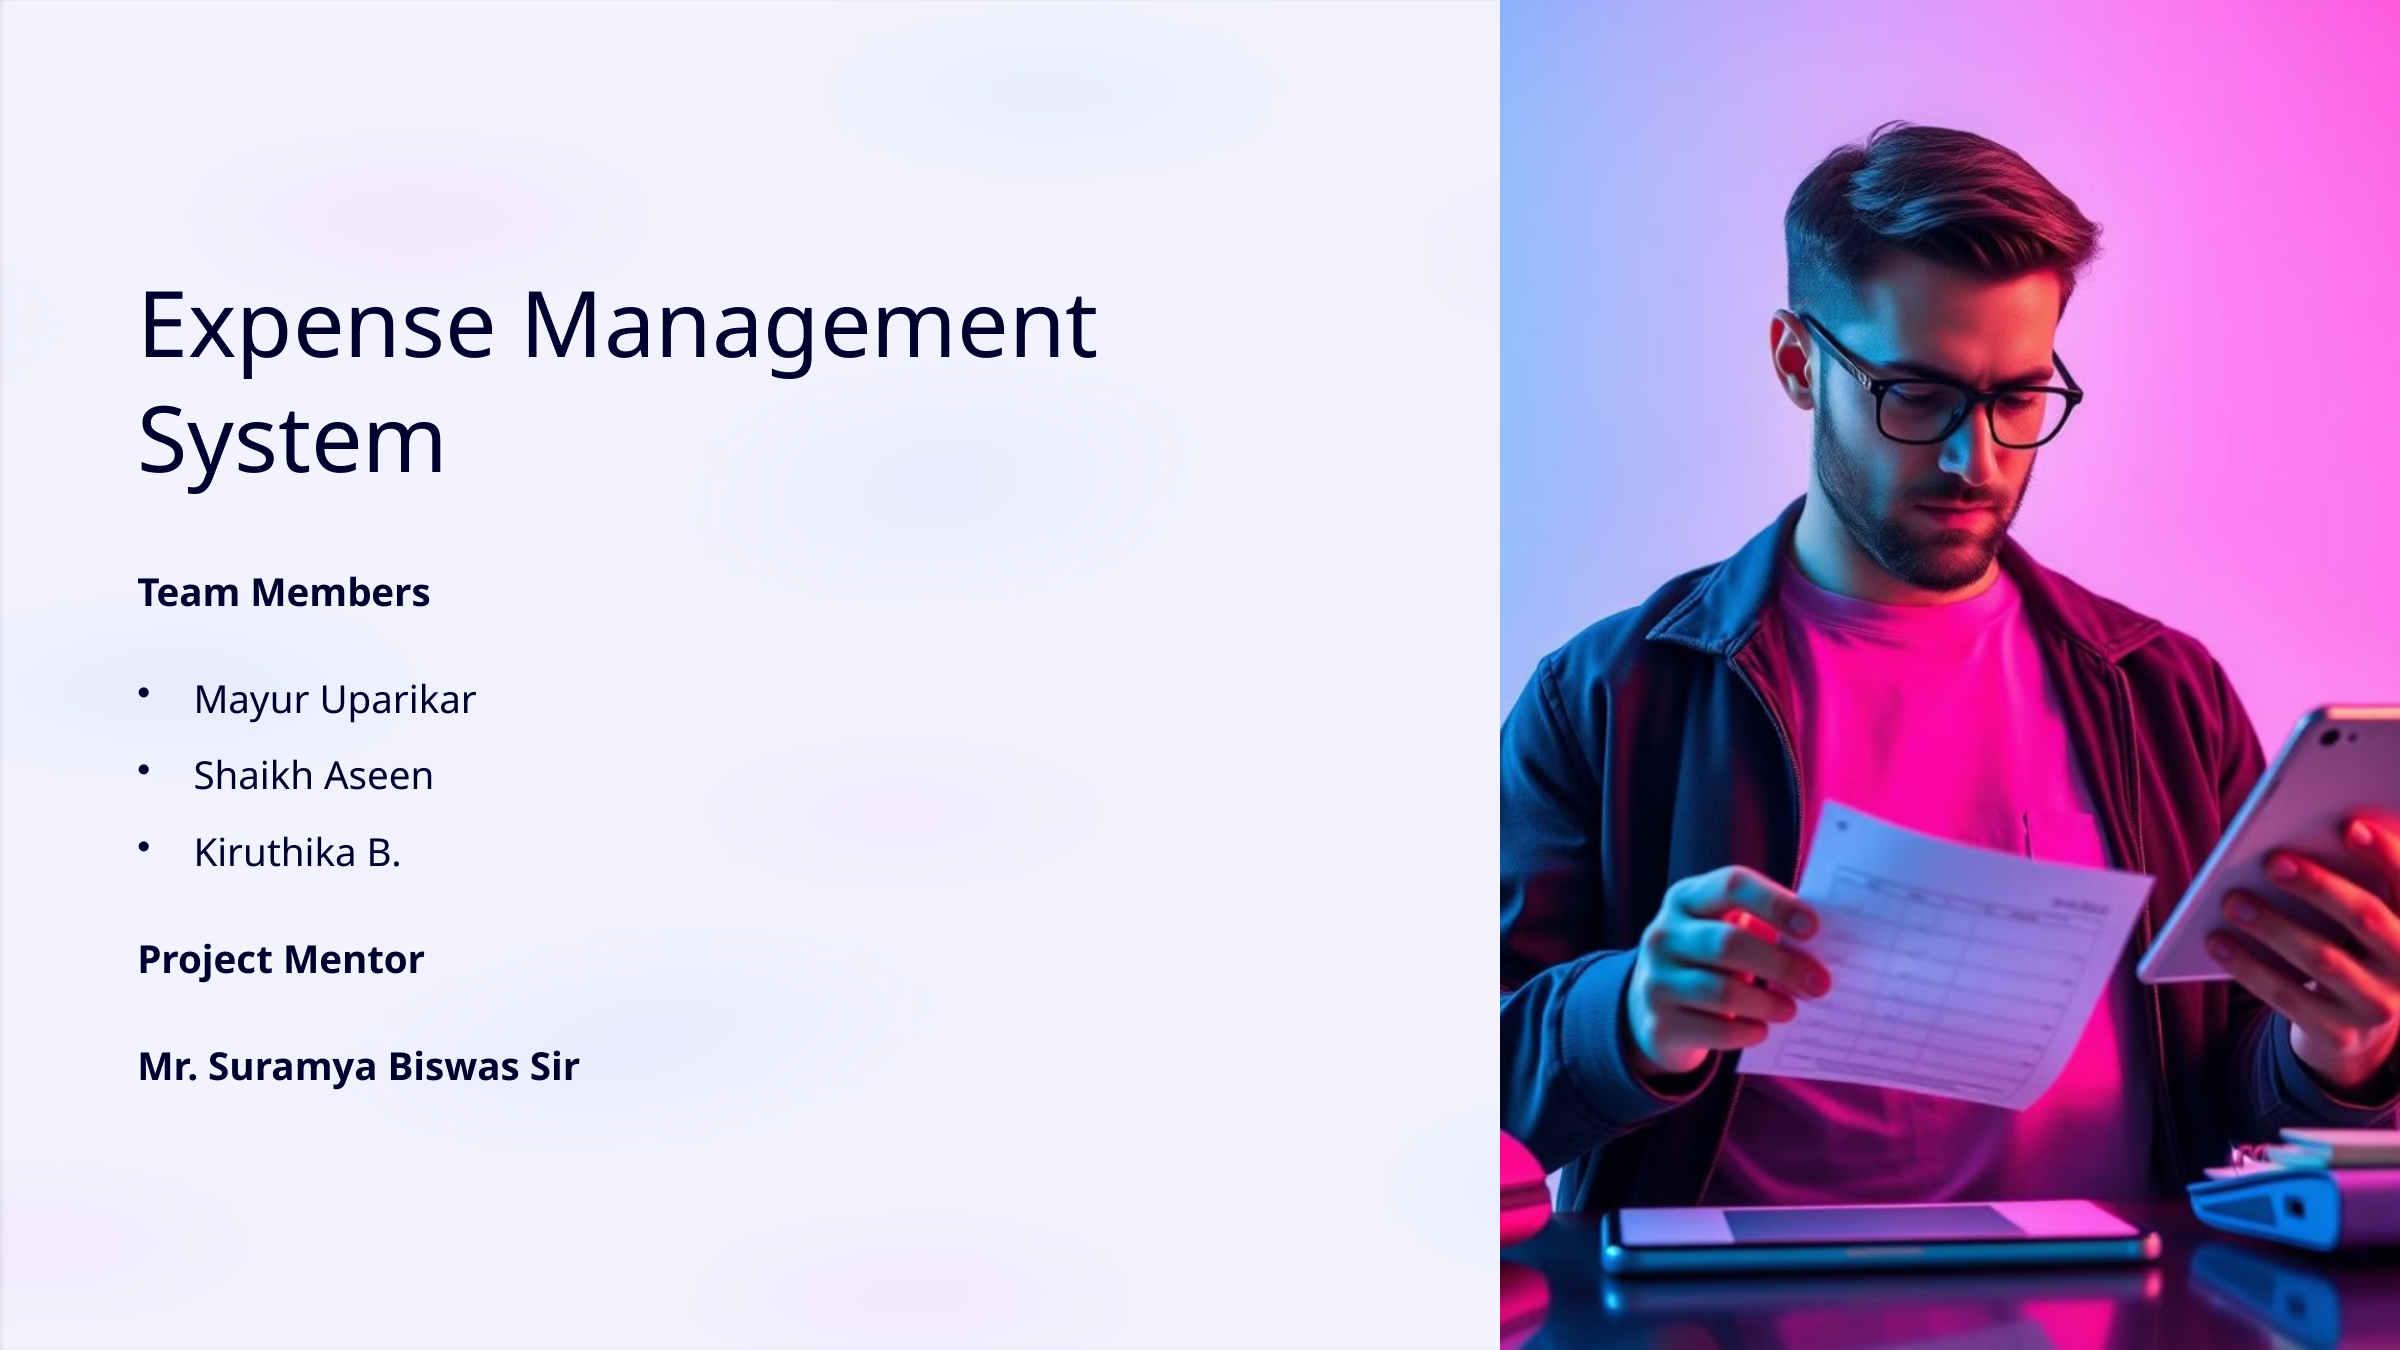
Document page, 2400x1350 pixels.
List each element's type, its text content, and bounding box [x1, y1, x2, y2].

text_box Mr. Suramya Biswas Sir [137, 1025, 1363, 1089]
text_box Kiruthika B. [137, 811, 1363, 875]
picture [1499, 0, 2400, 1350]
text_box Expense Management System [137, 261, 1363, 493]
text_box Shaikh Aseen [137, 734, 1363, 798]
text_box Project Mentor [137, 918, 1363, 982]
text_box Mayur Uparikar [137, 658, 1363, 722]
text_box Team Members [137, 551, 1363, 615]
